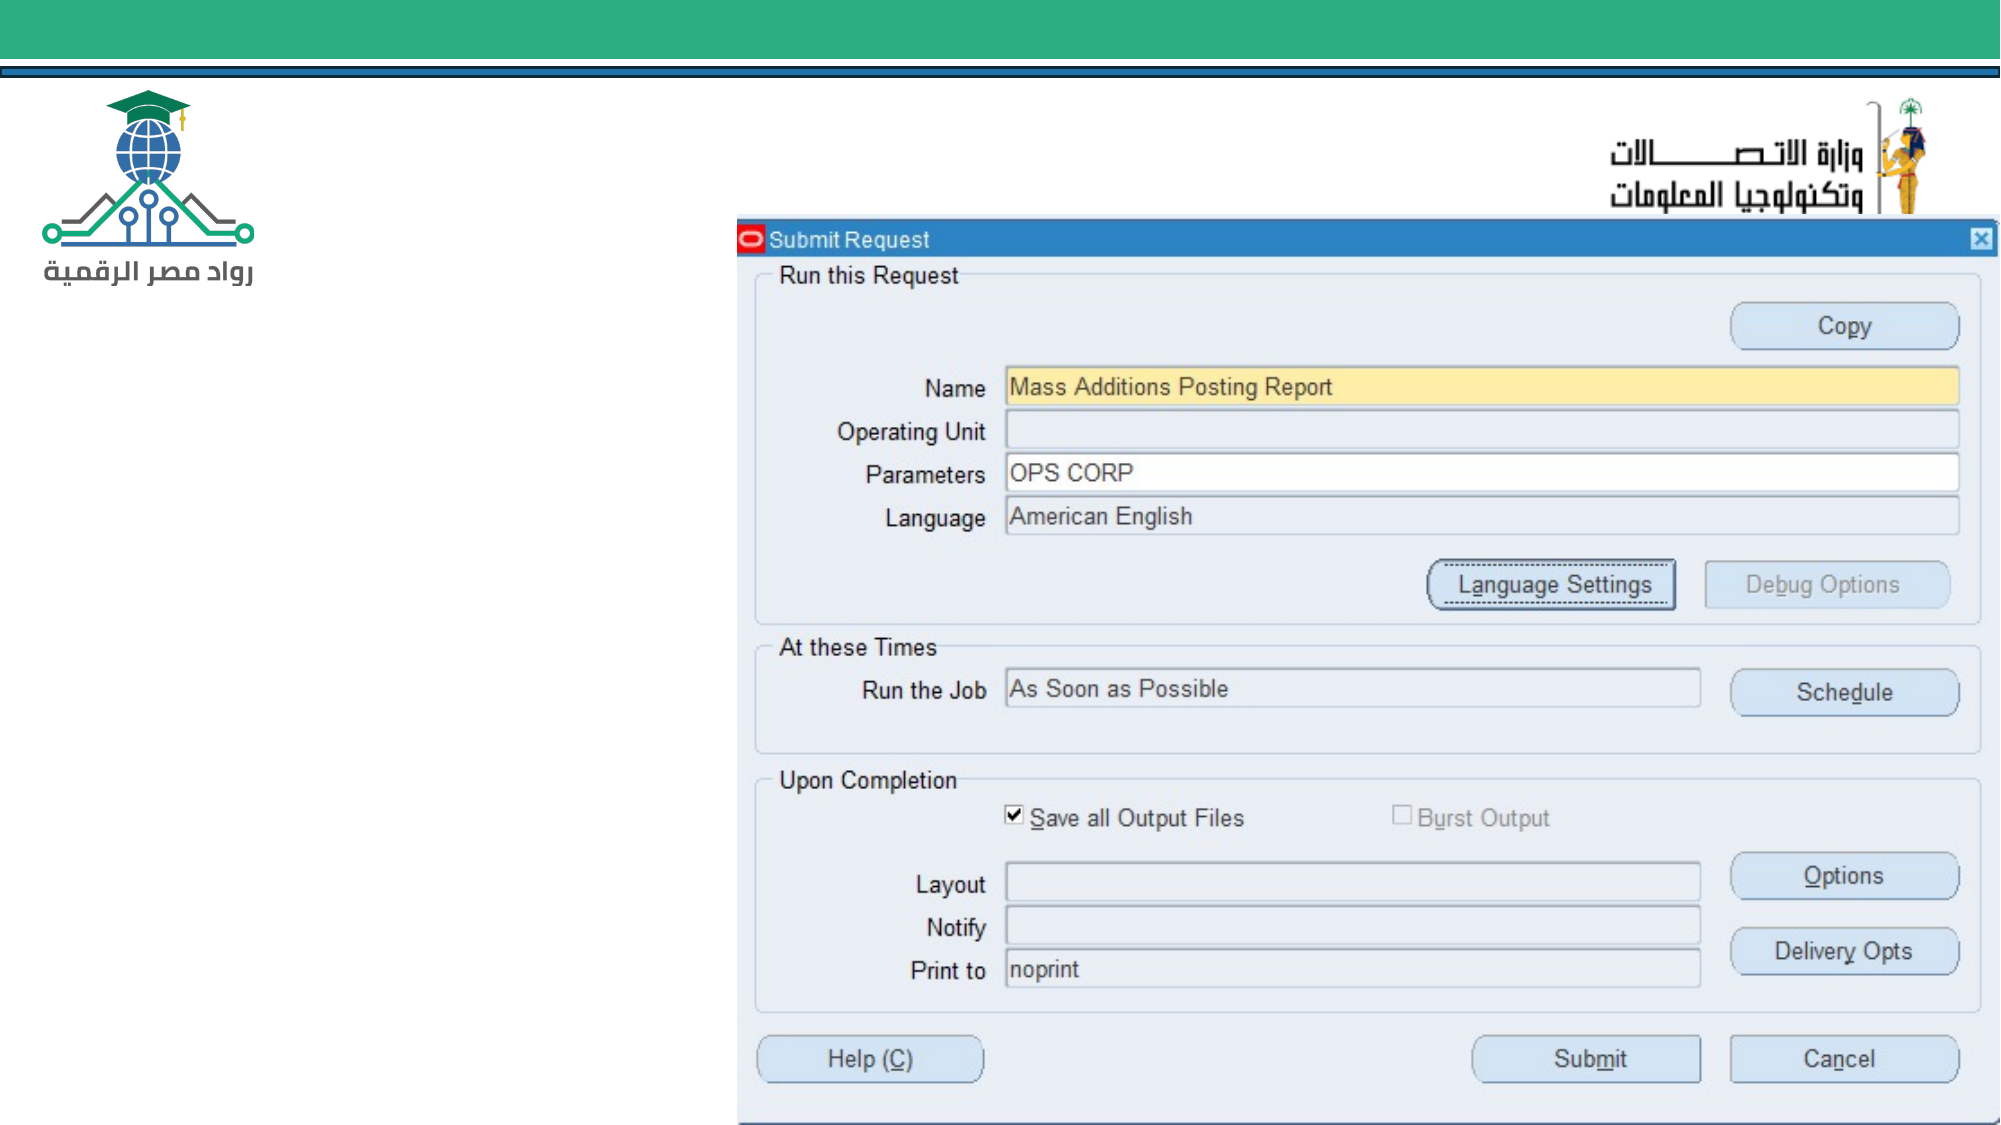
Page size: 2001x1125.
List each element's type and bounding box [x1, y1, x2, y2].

picture [736, 213, 2000, 1125]
text_box [0, 0, 2000, 286]
